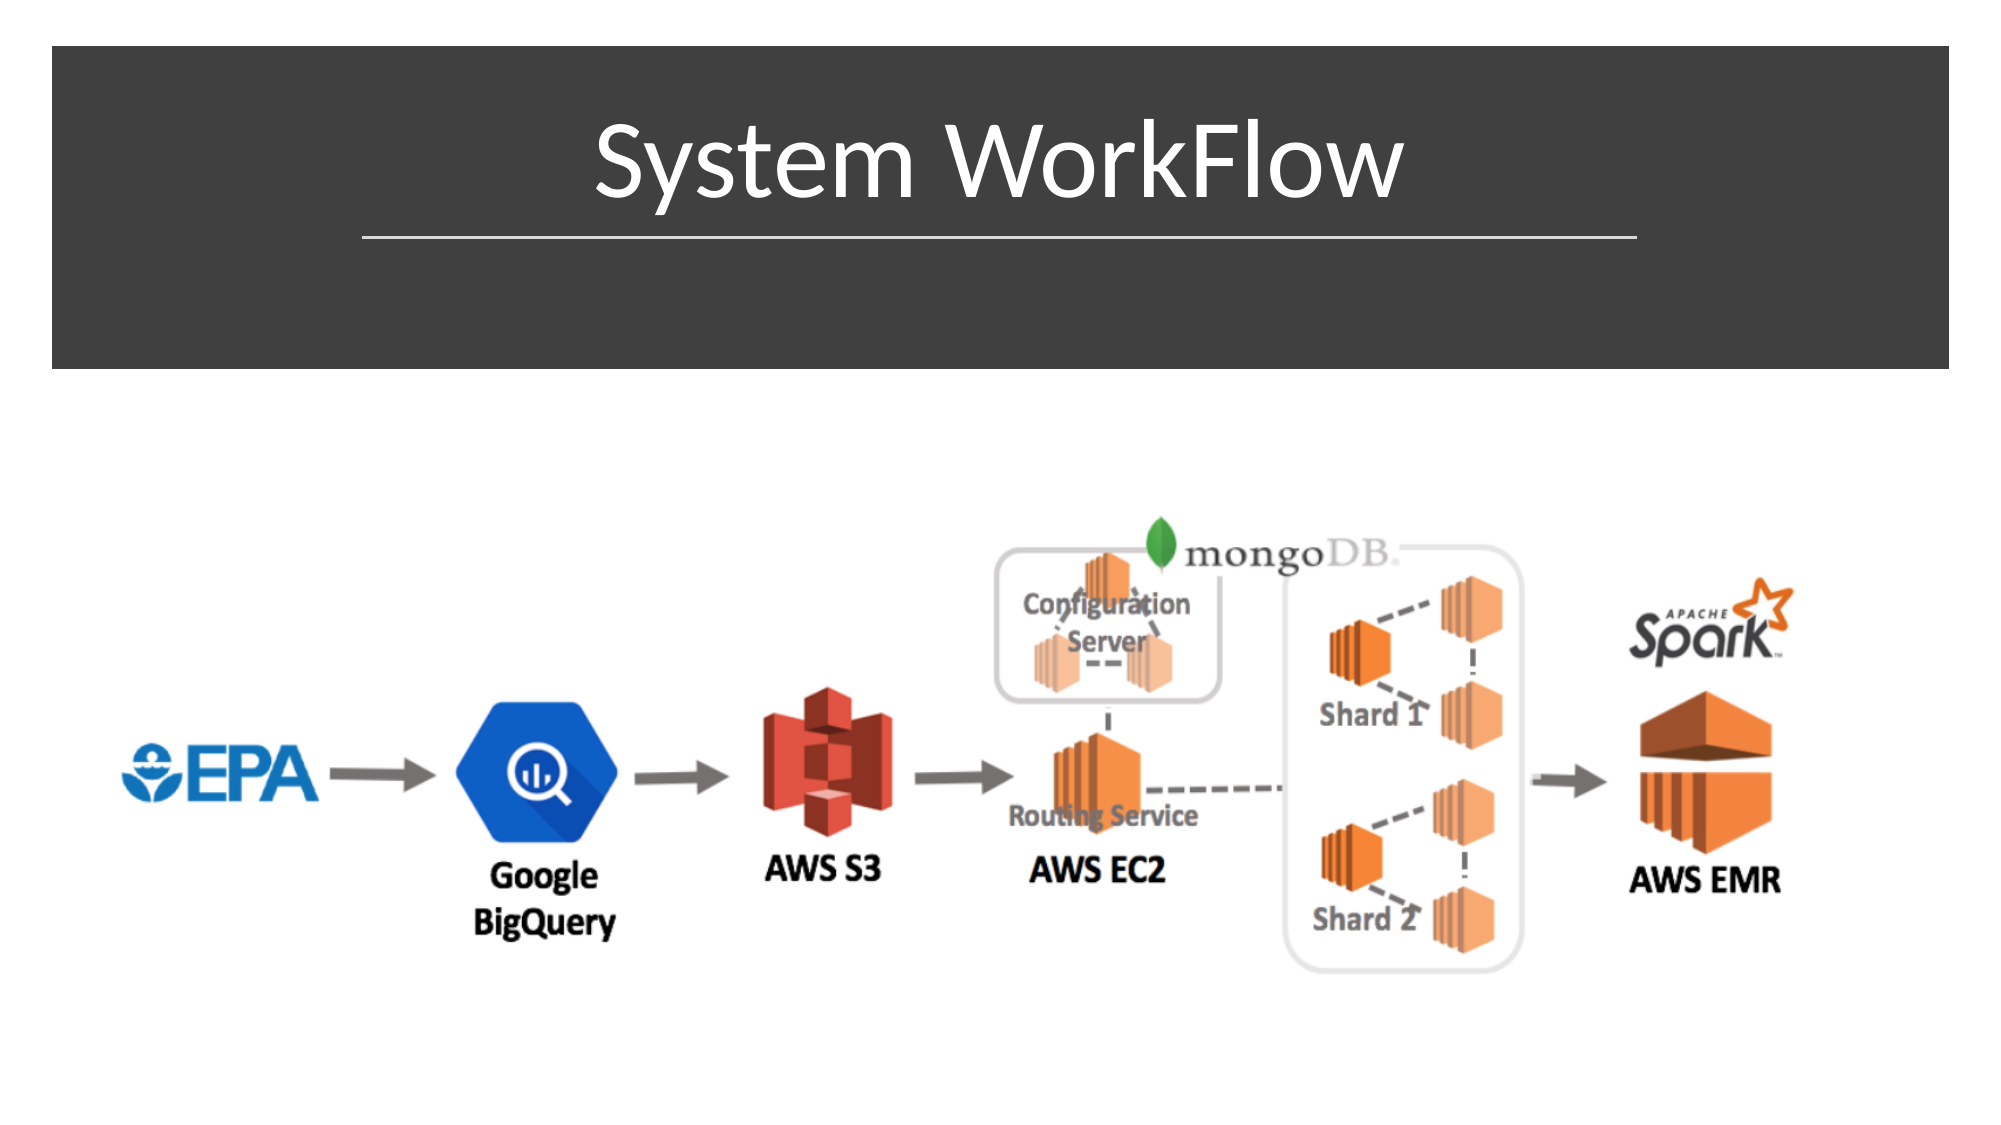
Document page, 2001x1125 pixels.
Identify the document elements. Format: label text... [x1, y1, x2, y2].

title System WorkFlow [86, 76, 1914, 230]
text_box [61, 56, 1939, 359]
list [52, 426, 1939, 1016]
